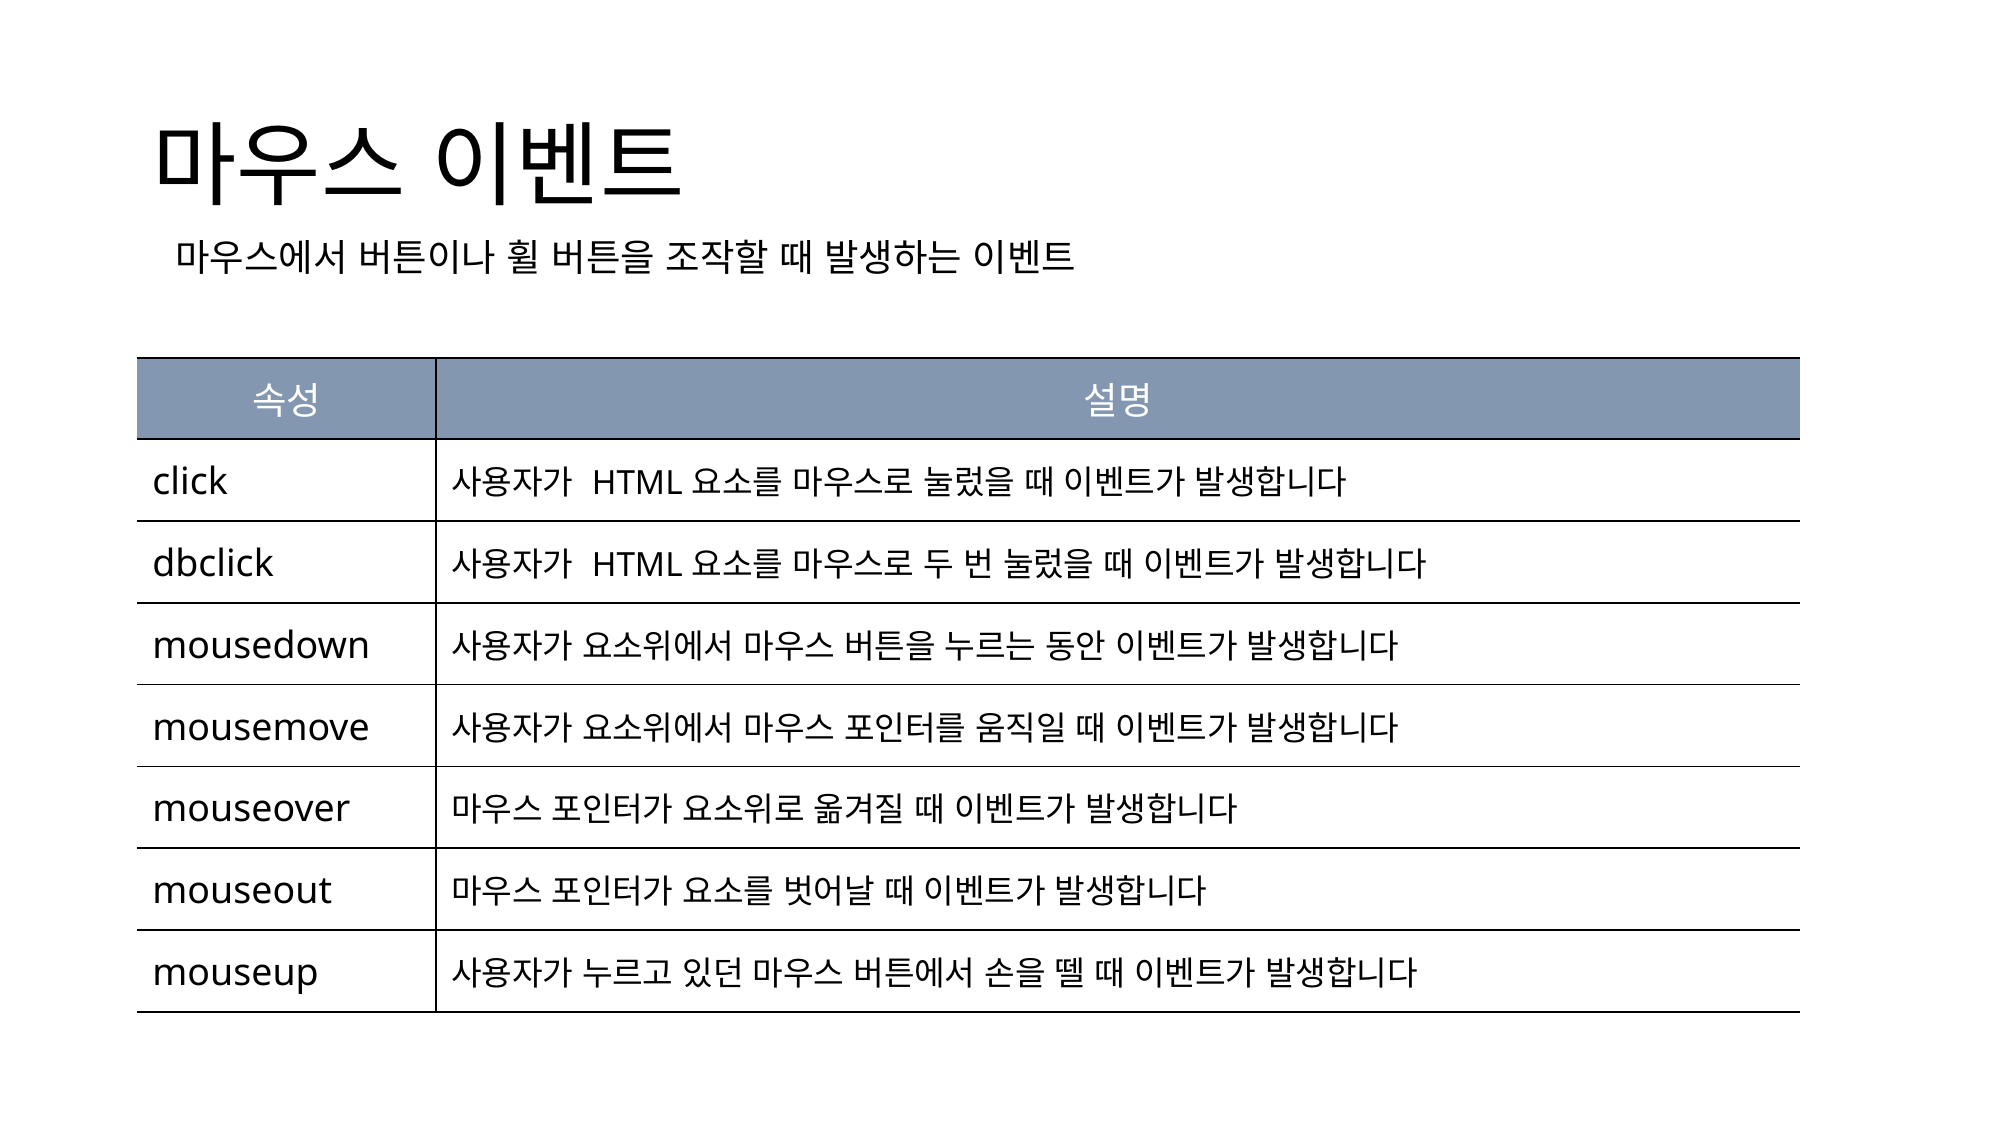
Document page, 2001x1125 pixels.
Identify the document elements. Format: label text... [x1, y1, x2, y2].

table_header 속성 [137, 359, 435, 438]
table_cell mouseover [137, 767, 435, 847]
table_cell 마우스 포인터가 요소위로 옮겨질 때 이벤트가 발생합니다 [437, 767, 1800, 847]
title 마우스 이벤트 [137, 59, 1863, 278]
table_cell mouseout [137, 849, 435, 929]
table_cell 사용자가 요소위에서 마우스 포인터를 움직일 때 이벤트가 발생합니다 [437, 685, 1800, 766]
table_cell 사용자가 누르고 있던 마우스 버튼에서 손을 뗄 때 이벤트가 발생합니다 [437, 931, 1800, 1011]
table_cell dbclick [137, 522, 435, 602]
table_cell mouseup [137, 931, 435, 1011]
text_box 마우스에서 버튼이나 휠 버튼을 조작할 때 발생하는 이벤트 [160, 226, 1417, 287]
table_cell 사용자가 HTML요소를 마우스로 두 번 눌렀을 때 이벤트가 발생합니다 [437, 522, 1800, 602]
table_header 설명 [437, 359, 1800, 438]
table_cell 사용자가 요소위에서 마우스 버튼을 누르는 동안 이벤트가 발생합니다 [437, 604, 1800, 684]
table_cell mousemove [137, 685, 435, 766]
table_cell 사용자가 HTML요소를 마우스로 눌렀을 때 이벤트가 발생합니다 [437, 440, 1800, 520]
table_cell mousedown [137, 604, 435, 684]
table_cell click [137, 440, 435, 520]
table_cell 마우스 포인터가 요소를 벗어날 때 이벤트가 발생합니다 [437, 849, 1800, 929]
